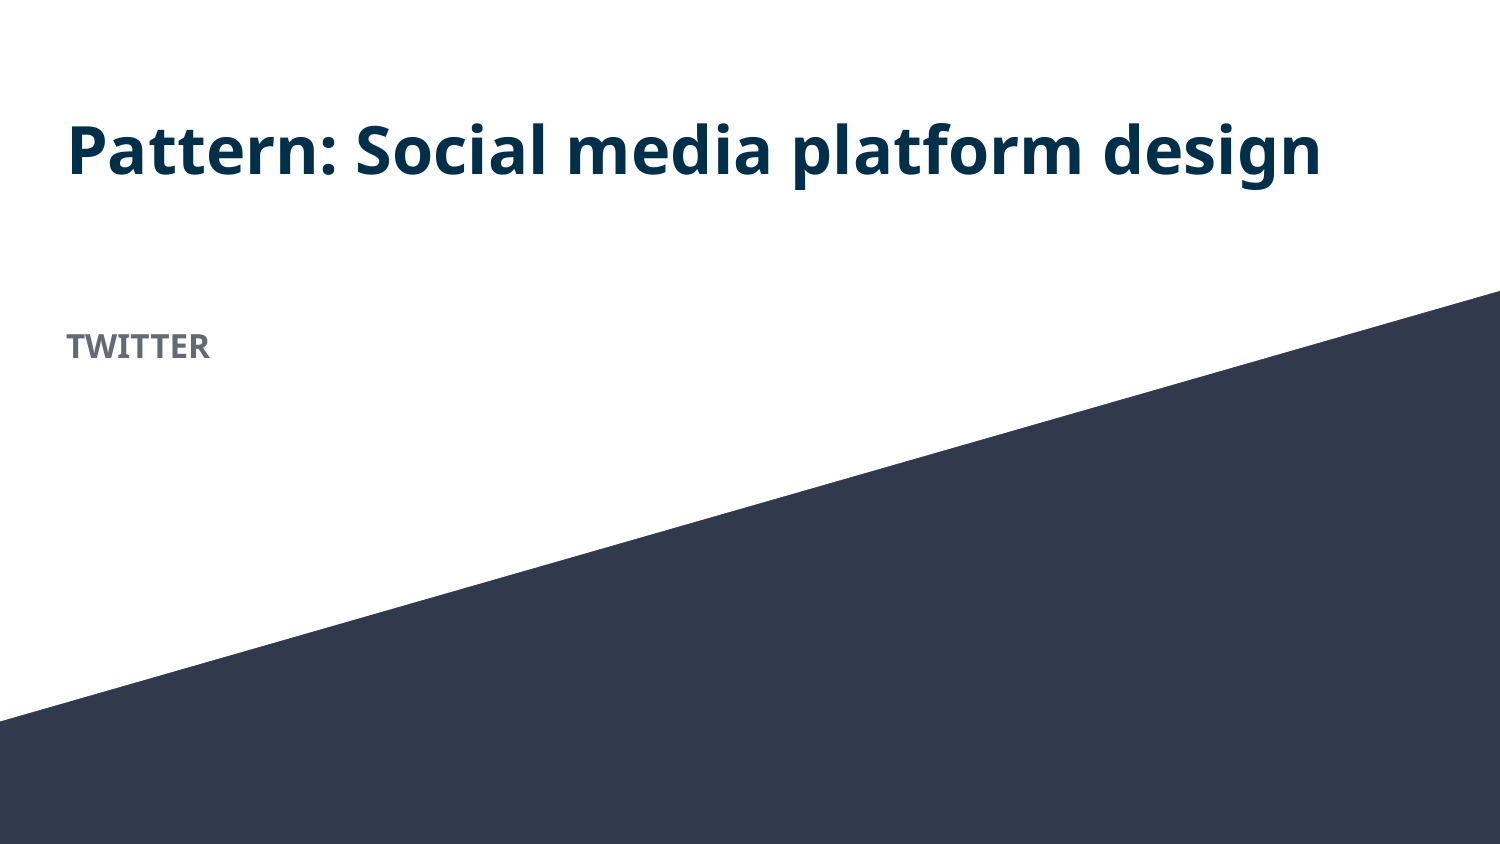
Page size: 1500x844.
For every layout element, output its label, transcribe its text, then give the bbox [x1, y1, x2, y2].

title Pattern: Social media platform design [51, 88, 1449, 299]
subtitle TWITTER [51, 308, 748, 430]
